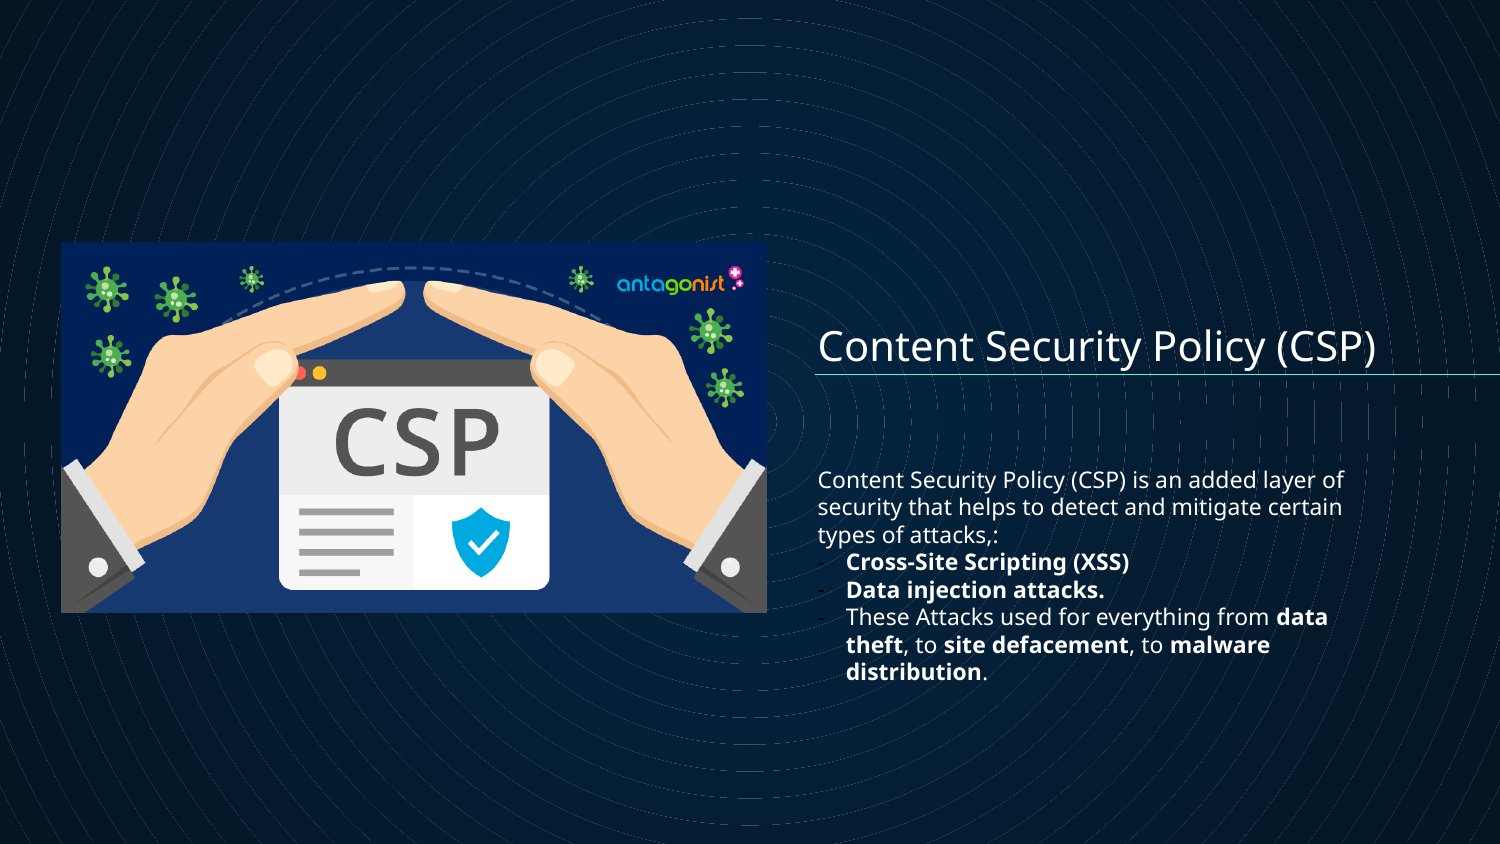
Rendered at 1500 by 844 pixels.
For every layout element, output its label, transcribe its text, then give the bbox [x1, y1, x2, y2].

title Content Security Policy (CSP) [802, 285, 1450, 385]
subtitle Content Security Policy (CSP) is an added layer of security that helps to detect and mitigate certain types of attacks,: Cross-Site Scripting (XSS) Data injection attacks. These Attacks used for everything from data theft, to site defacement, to malware distribution. [802, 450, 1370, 684]
picture [61, 242, 767, 614]
